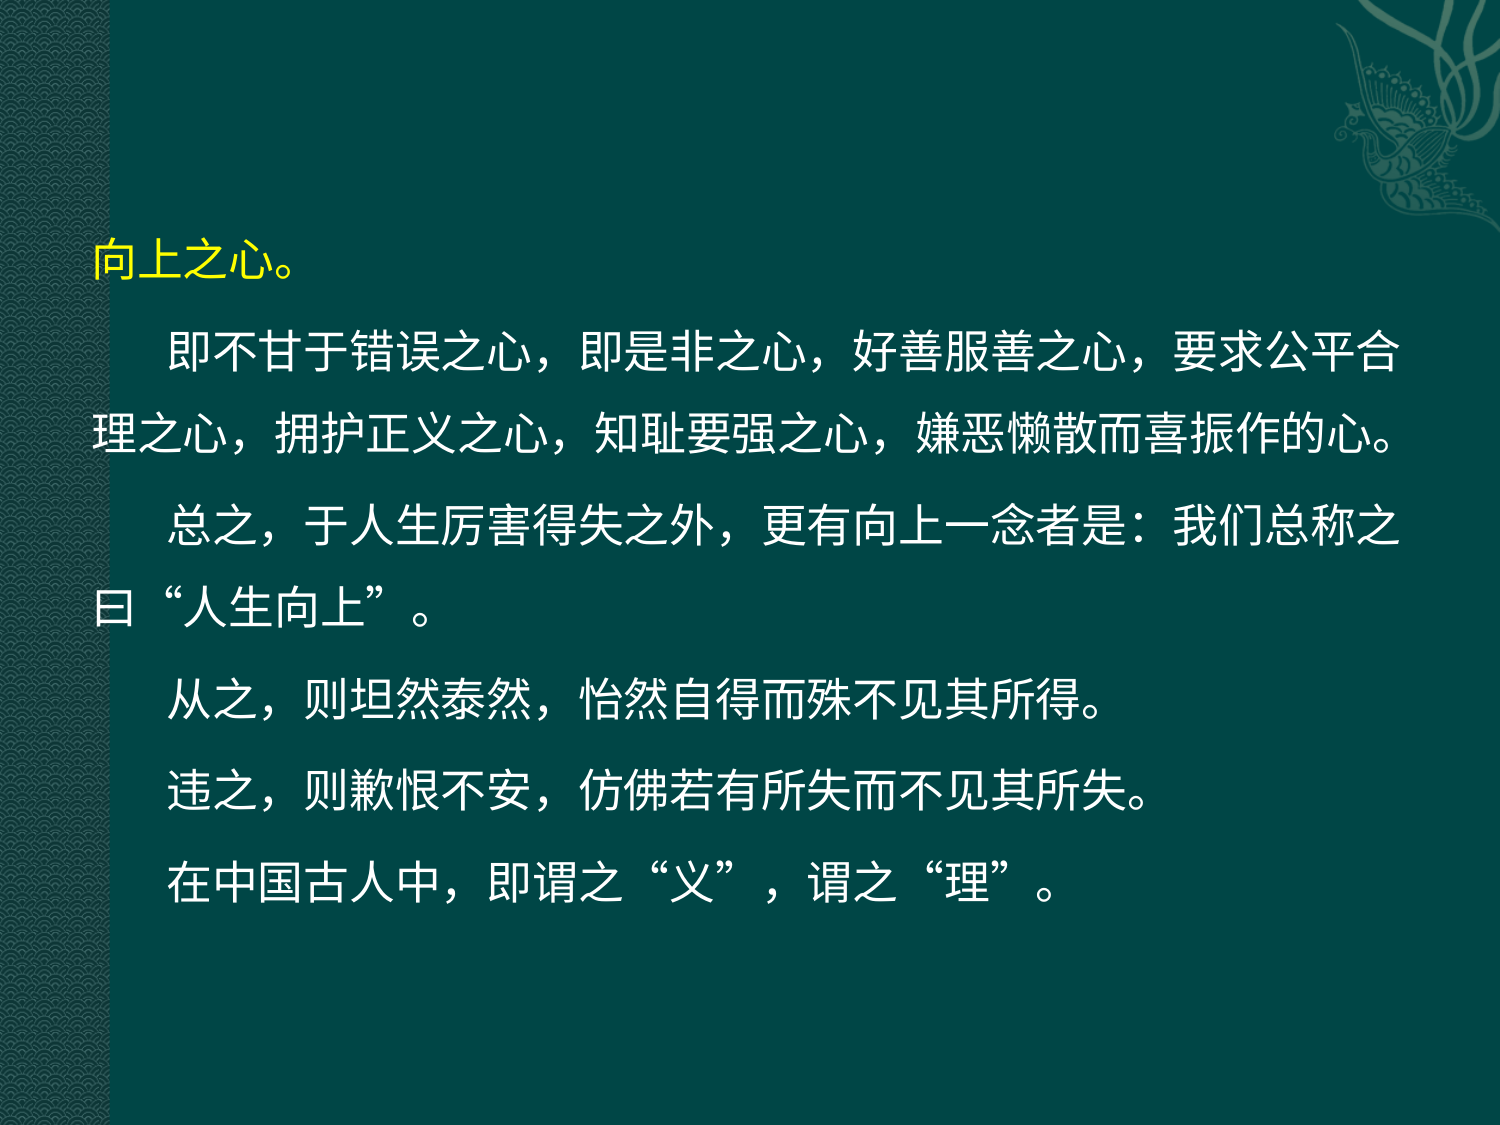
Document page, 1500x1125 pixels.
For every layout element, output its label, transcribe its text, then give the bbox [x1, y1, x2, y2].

picture [0, 0, 110, 1125]
list 向上之心。 即不甘于错误之心，即是非之心，好善服善之心，要求公平合理之心，拥护正义之心，知耻要强之心，嫌恶懒散而喜振作的心。 总之，于人生厉害得失之外，更有向上一念者是：我们总称之曰“人生向上”。 从之，则坦然泰然，怡然自得而殊不见其所得。 违之，则歉恨不安，仿佛若有所失而不见其所失。 在中国古人中，即谓之“义”，谓之“理”。 [76, 196, 1424, 1094]
